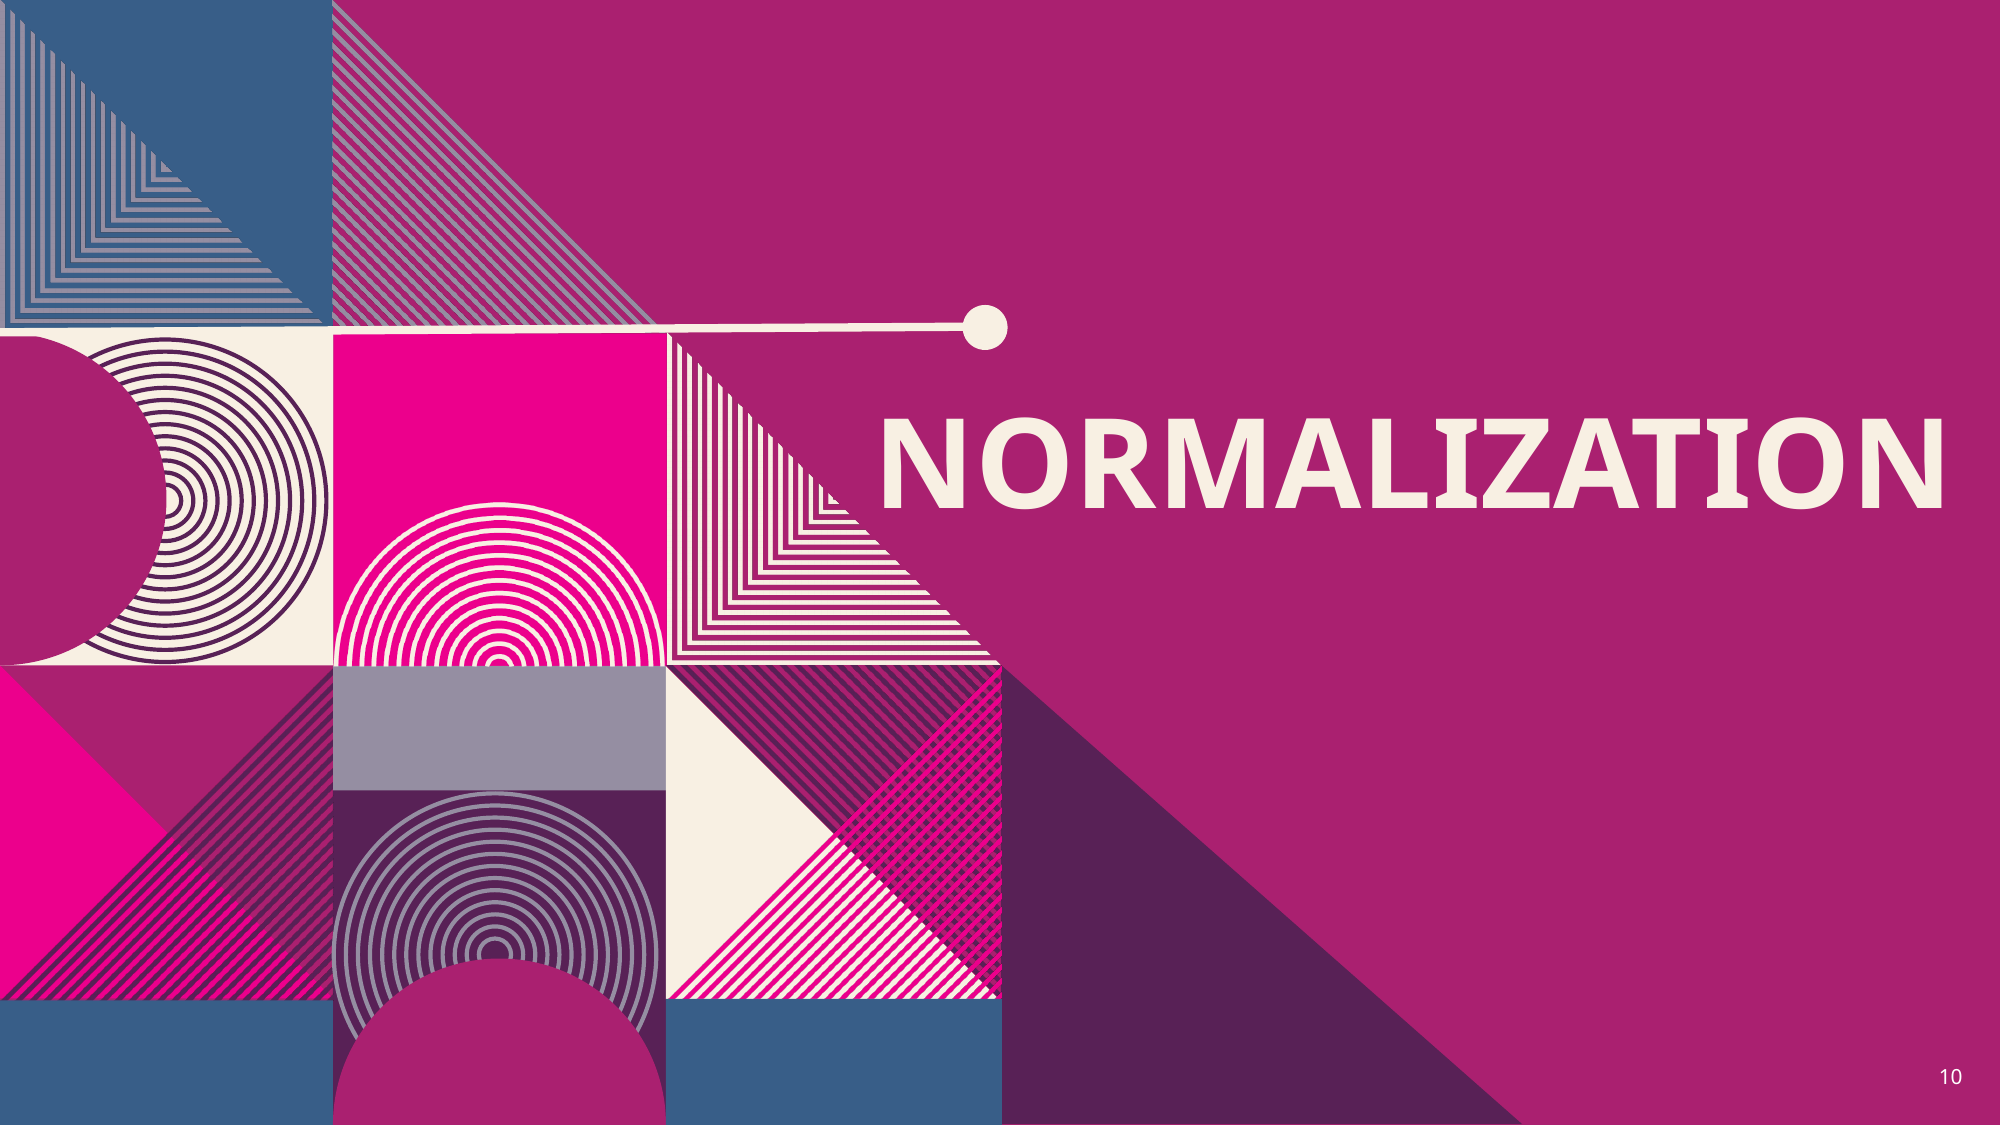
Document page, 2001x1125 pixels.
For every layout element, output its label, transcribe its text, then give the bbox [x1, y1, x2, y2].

title Normalization [849, 172, 1978, 544]
slide_number 10 [1902, 1047, 1978, 1108]
picture [0, 502, 665, 1001]
picture [666, 332, 1002, 998]
picture [0, 0, 666, 328]
